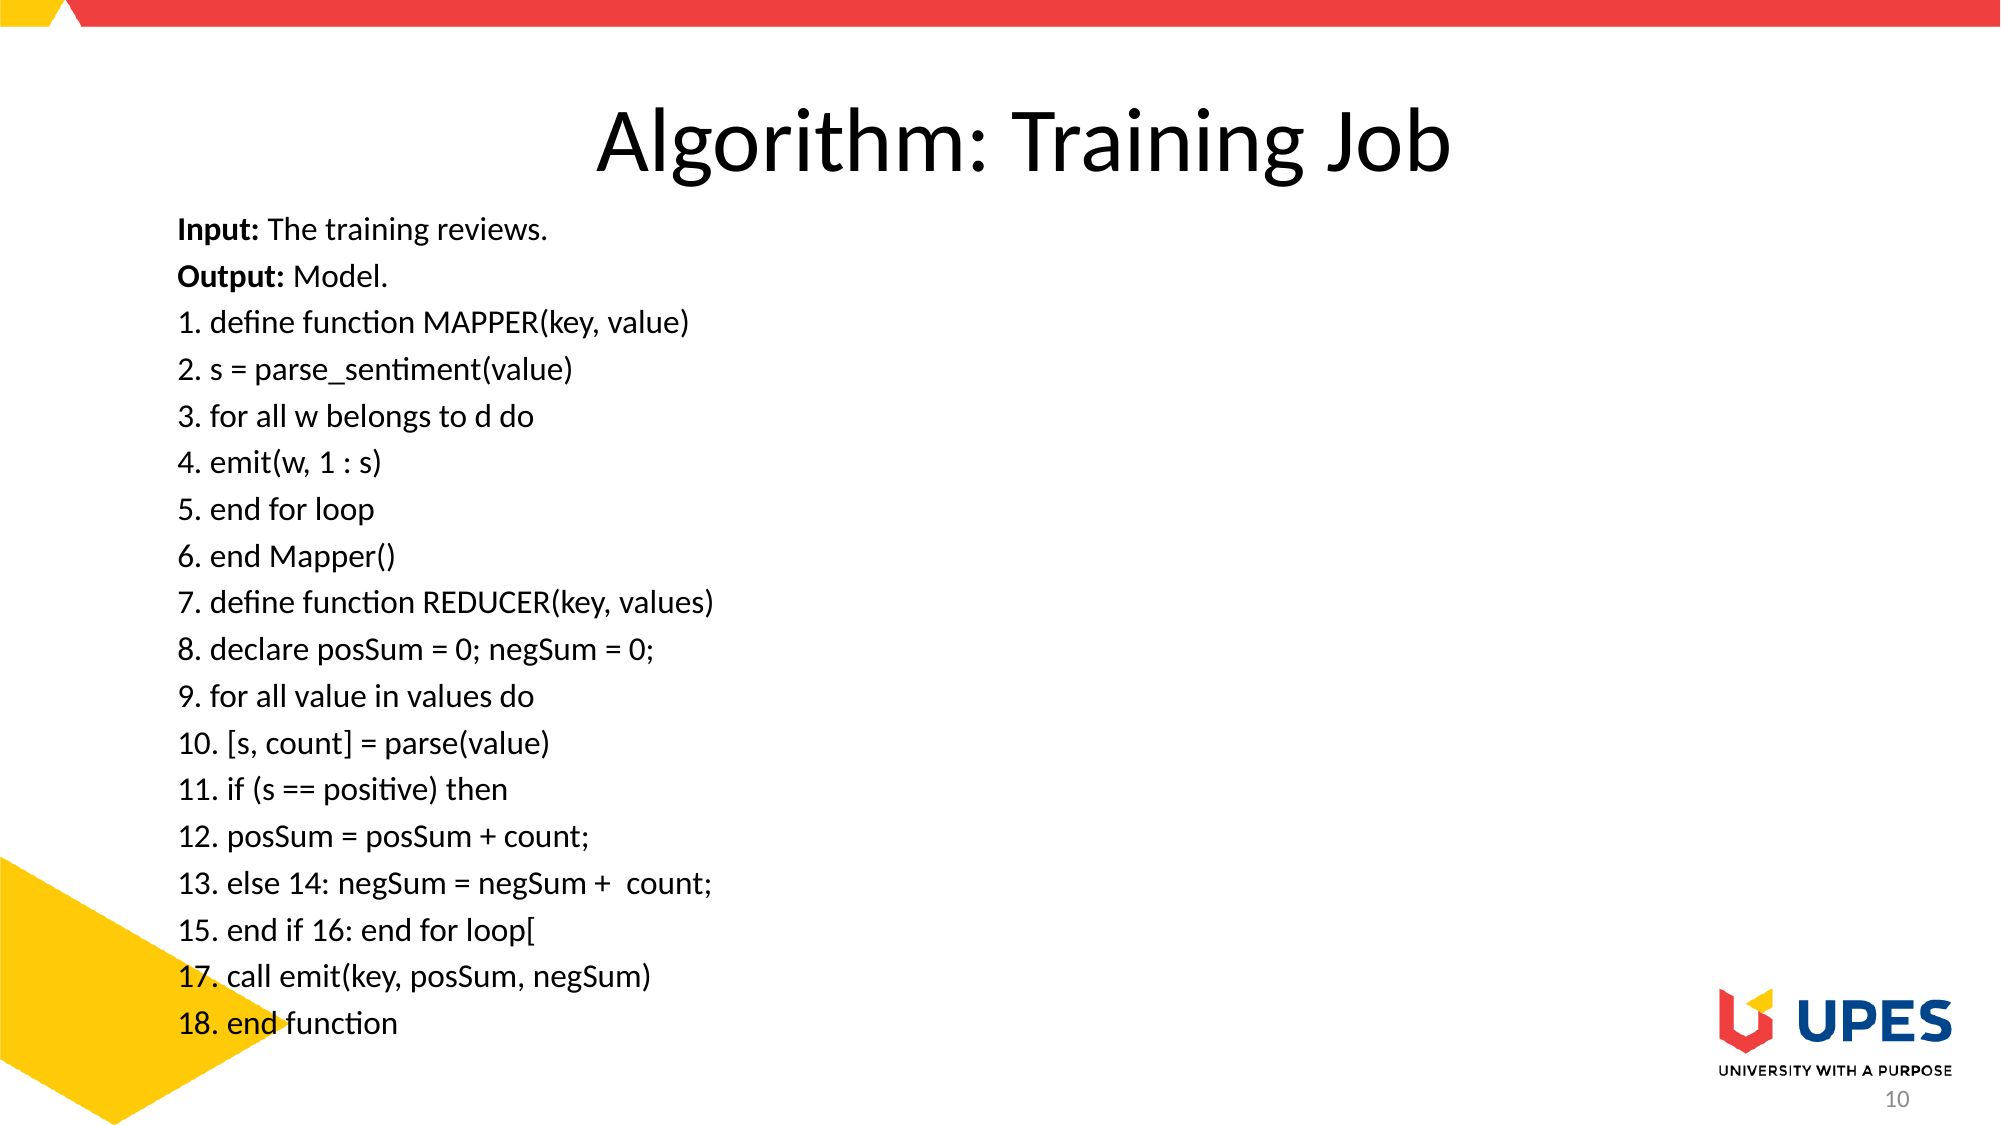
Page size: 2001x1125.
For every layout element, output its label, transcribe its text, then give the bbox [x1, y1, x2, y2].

list Input: The training reviews. Output: Model. 1. define function MAPPER(key, value) 2. s = parse_sentiment(value) 3. for all w belongs to d do 4. emit(w, 1 : s) 5. end for loop 6. end Mapper() 7. define function REDUCER(key, values) 8. declare posSum = 0; negSum = 0; 9. for all value in values do 10. [s, count] = parse(value) 11. if (s == positive) then 12. posSum = posSum + count; 13. else 14: negSum = negSum + count; 15. end if 16: end for loop[ 17. call emit(key, posSum, negSum) 18. end function [162, 199, 1925, 1055]
picture [0, 0, 2001, 1125]
title Algorithm: Training Job [125, 70, 1925, 200]
